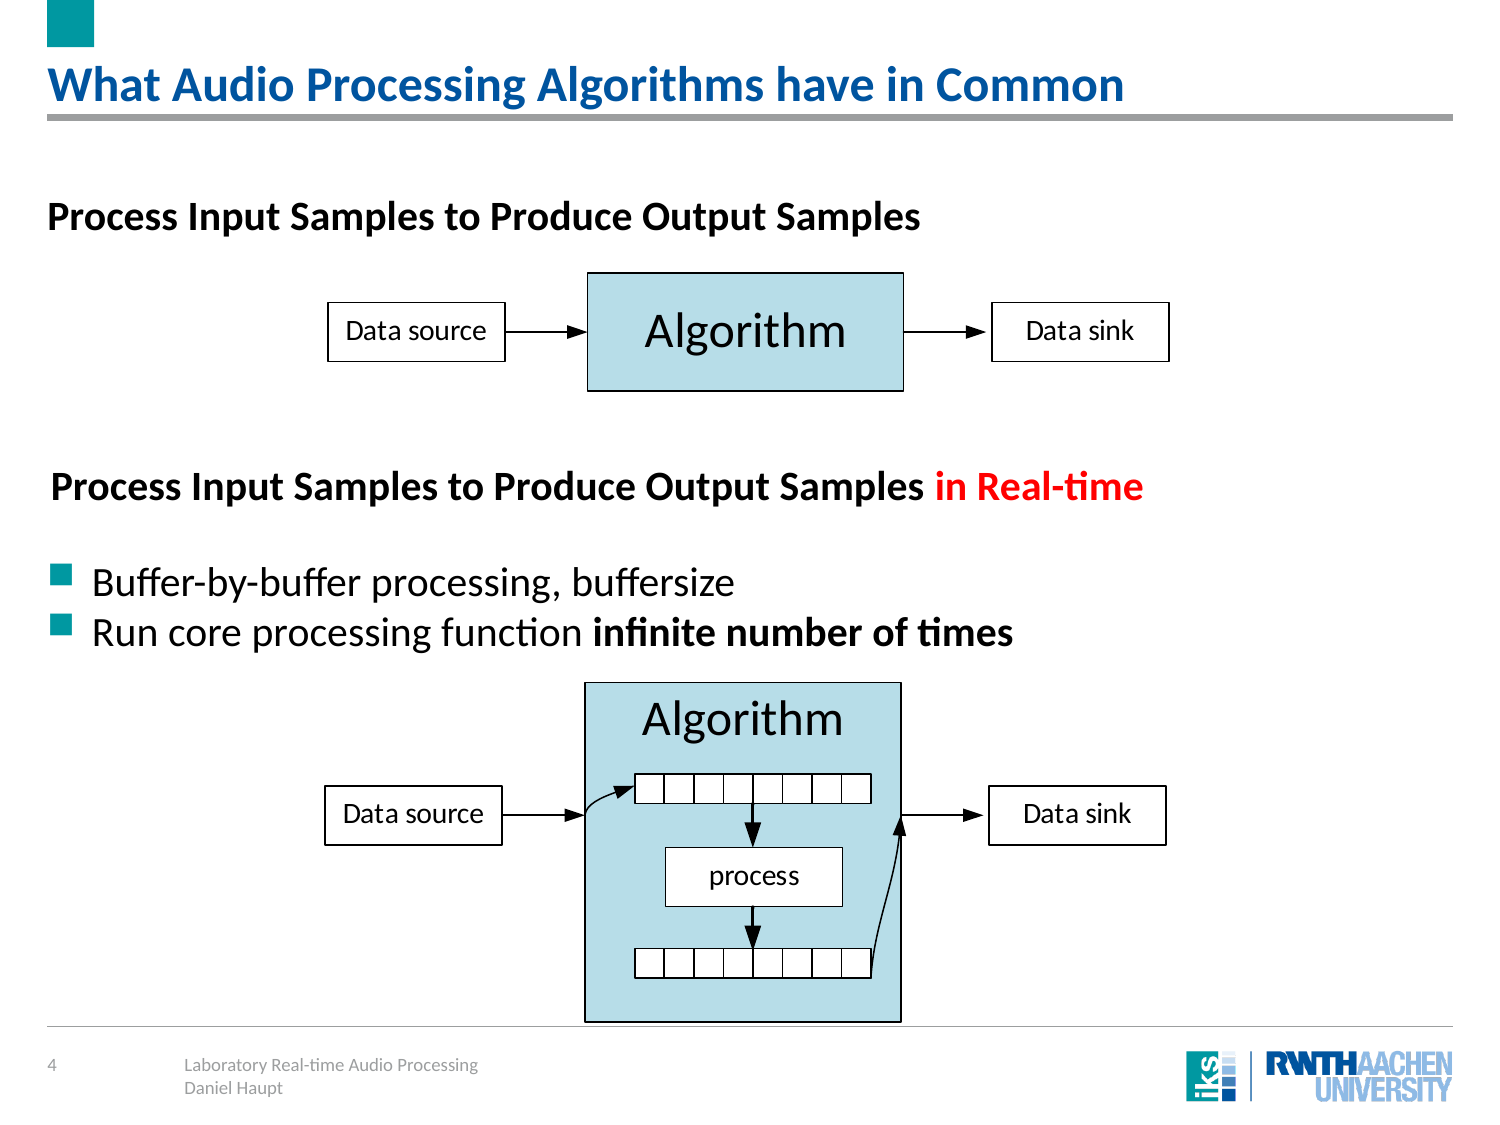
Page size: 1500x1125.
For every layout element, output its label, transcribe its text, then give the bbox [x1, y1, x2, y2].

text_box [321, 673, 1168, 1024]
title What Audio Processing Algorithms have in Common [47, 46, 1453, 113]
picture [1171, 1026, 1467, 1125]
list Process Input Samples to Produce Output Samples in Real-time [50, 459, 1457, 501]
list Process Input Samples to Produce Output Samples [47, 188, 1453, 231]
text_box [324, 269, 1170, 392]
